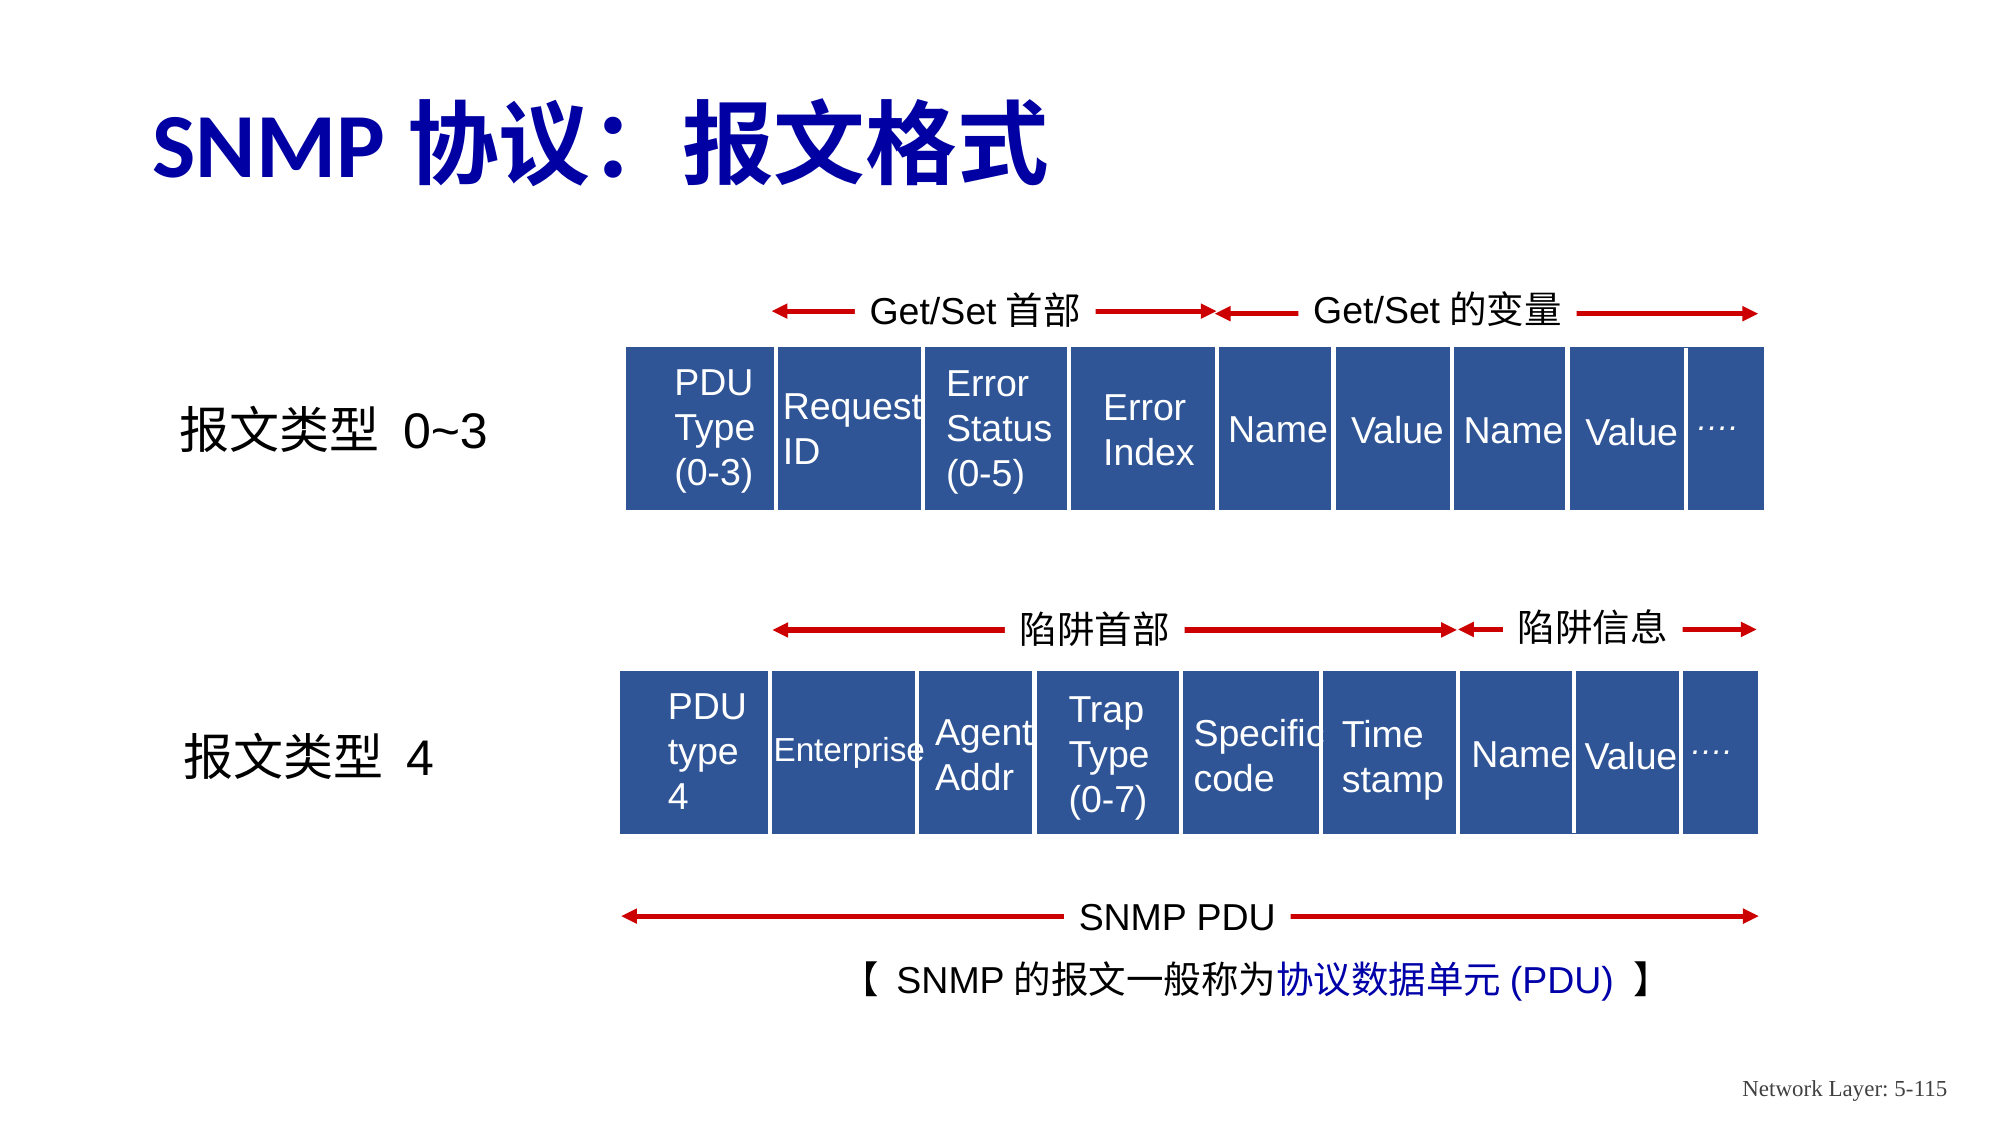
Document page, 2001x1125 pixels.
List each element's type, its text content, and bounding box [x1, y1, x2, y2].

text_box Request ID [923, 374, 931, 480]
title SNMP协议：报文格式 [137, 74, 1863, 221]
text_box Request ID [768, 374, 775, 480]
text_box Error Status (0-5) [931, 351, 1068, 501]
text_box Get/Set首部 [854, 279, 1096, 311]
text_box …. [1693, 405, 1754, 445]
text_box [171, 596, 1759, 839]
text_box Value [1686, 400, 1693, 461]
text_box [1454, 346, 1565, 399]
text_box PDU Type (0-3) [659, 350, 771, 501]
text_box Name [1453, 399, 1567, 459]
text_box Get/Set的变量 [1298, 314, 1577, 339]
text_box Value [1570, 400, 1685, 461]
text_box [925, 346, 1331, 512]
text_box [1336, 346, 1450, 399]
text_box 报文类型 0~3 [165, 391, 503, 466]
text_box Name [1448, 399, 1452, 459]
text_box Name [1218, 397, 1333, 458]
text_box [1570, 346, 1765, 512]
text_box [625, 346, 921, 512]
text_box Get/Set首部 [854, 312, 1096, 340]
text_box Error Index [1088, 375, 1210, 481]
text_box Value [1336, 399, 1448, 459]
text_box Get/Set的变量 [1298, 279, 1577, 313]
text_box Name [1213, 397, 1217, 458]
text_box SNMP PDU [1064, 917, 1291, 946]
text_box [1454, 459, 1684, 512]
text_box SNMP PDU [1064, 885, 1291, 916]
slide_number Network Layer: 5-115 [1512, 1056, 1963, 1117]
text_box Request ID [777, 374, 922, 480]
text_box 【 SNMP的报文一般称为协议数据单元(PDU) 】 [826, 948, 1686, 1009]
text_box [1336, 459, 1450, 512]
